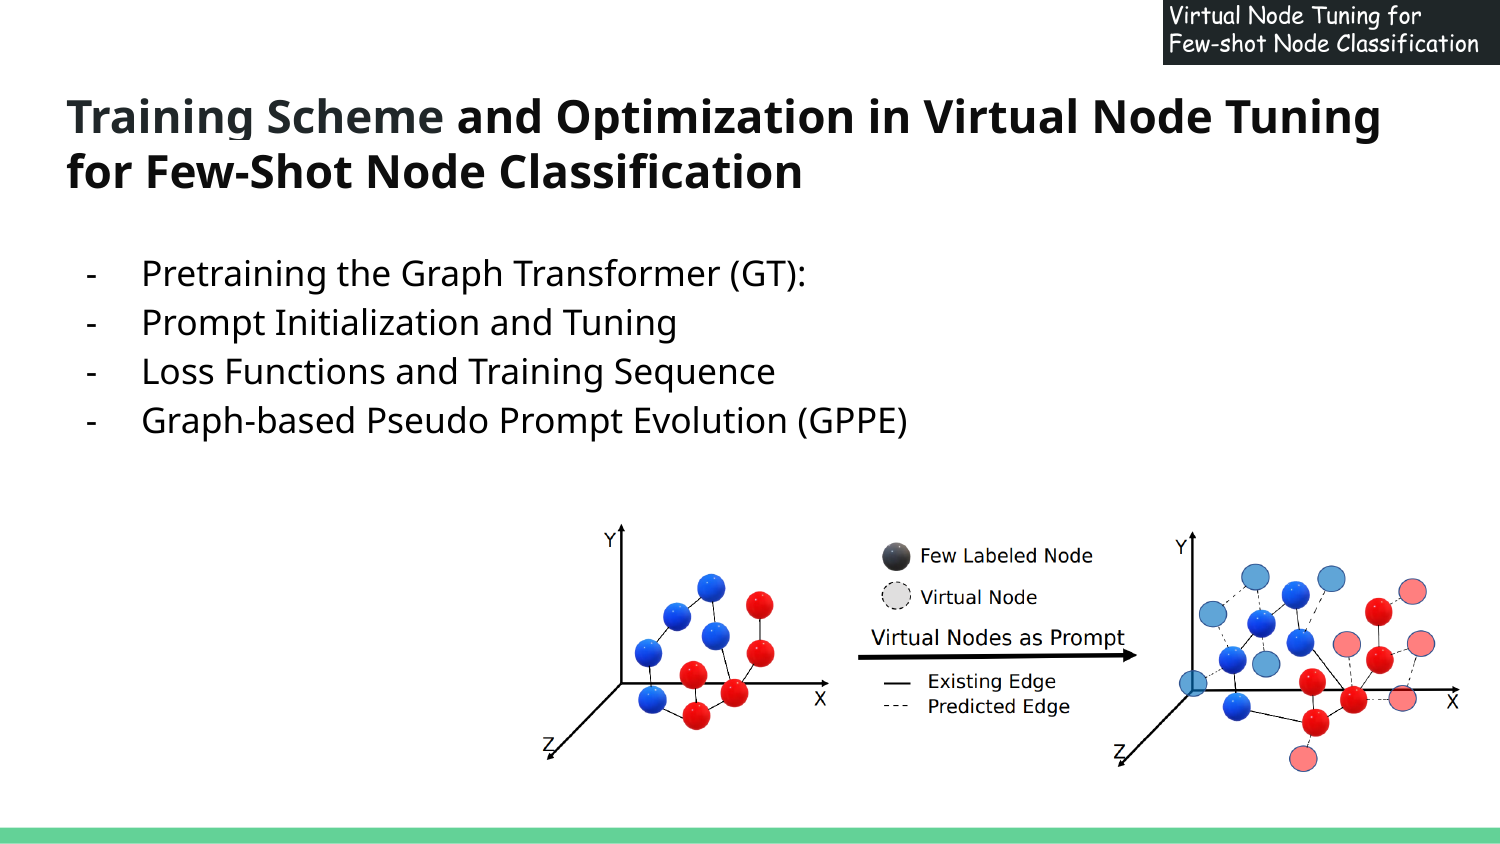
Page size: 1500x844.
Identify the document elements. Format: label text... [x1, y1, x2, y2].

list Pretraining the Graph Transformer (GT): Prompt Initialization and Tuning Loss Functions and Training Sequence Graph-based Pseudo Prompt Evolution (GPPE) [51, 230, 1449, 750]
picture [1162, 0, 1500, 65]
title Training Scheme and Optimization in Virtual Node Tuning for Few-Shot Node Classification [51, 72, 1449, 167]
picture [510, 478, 1491, 795]
